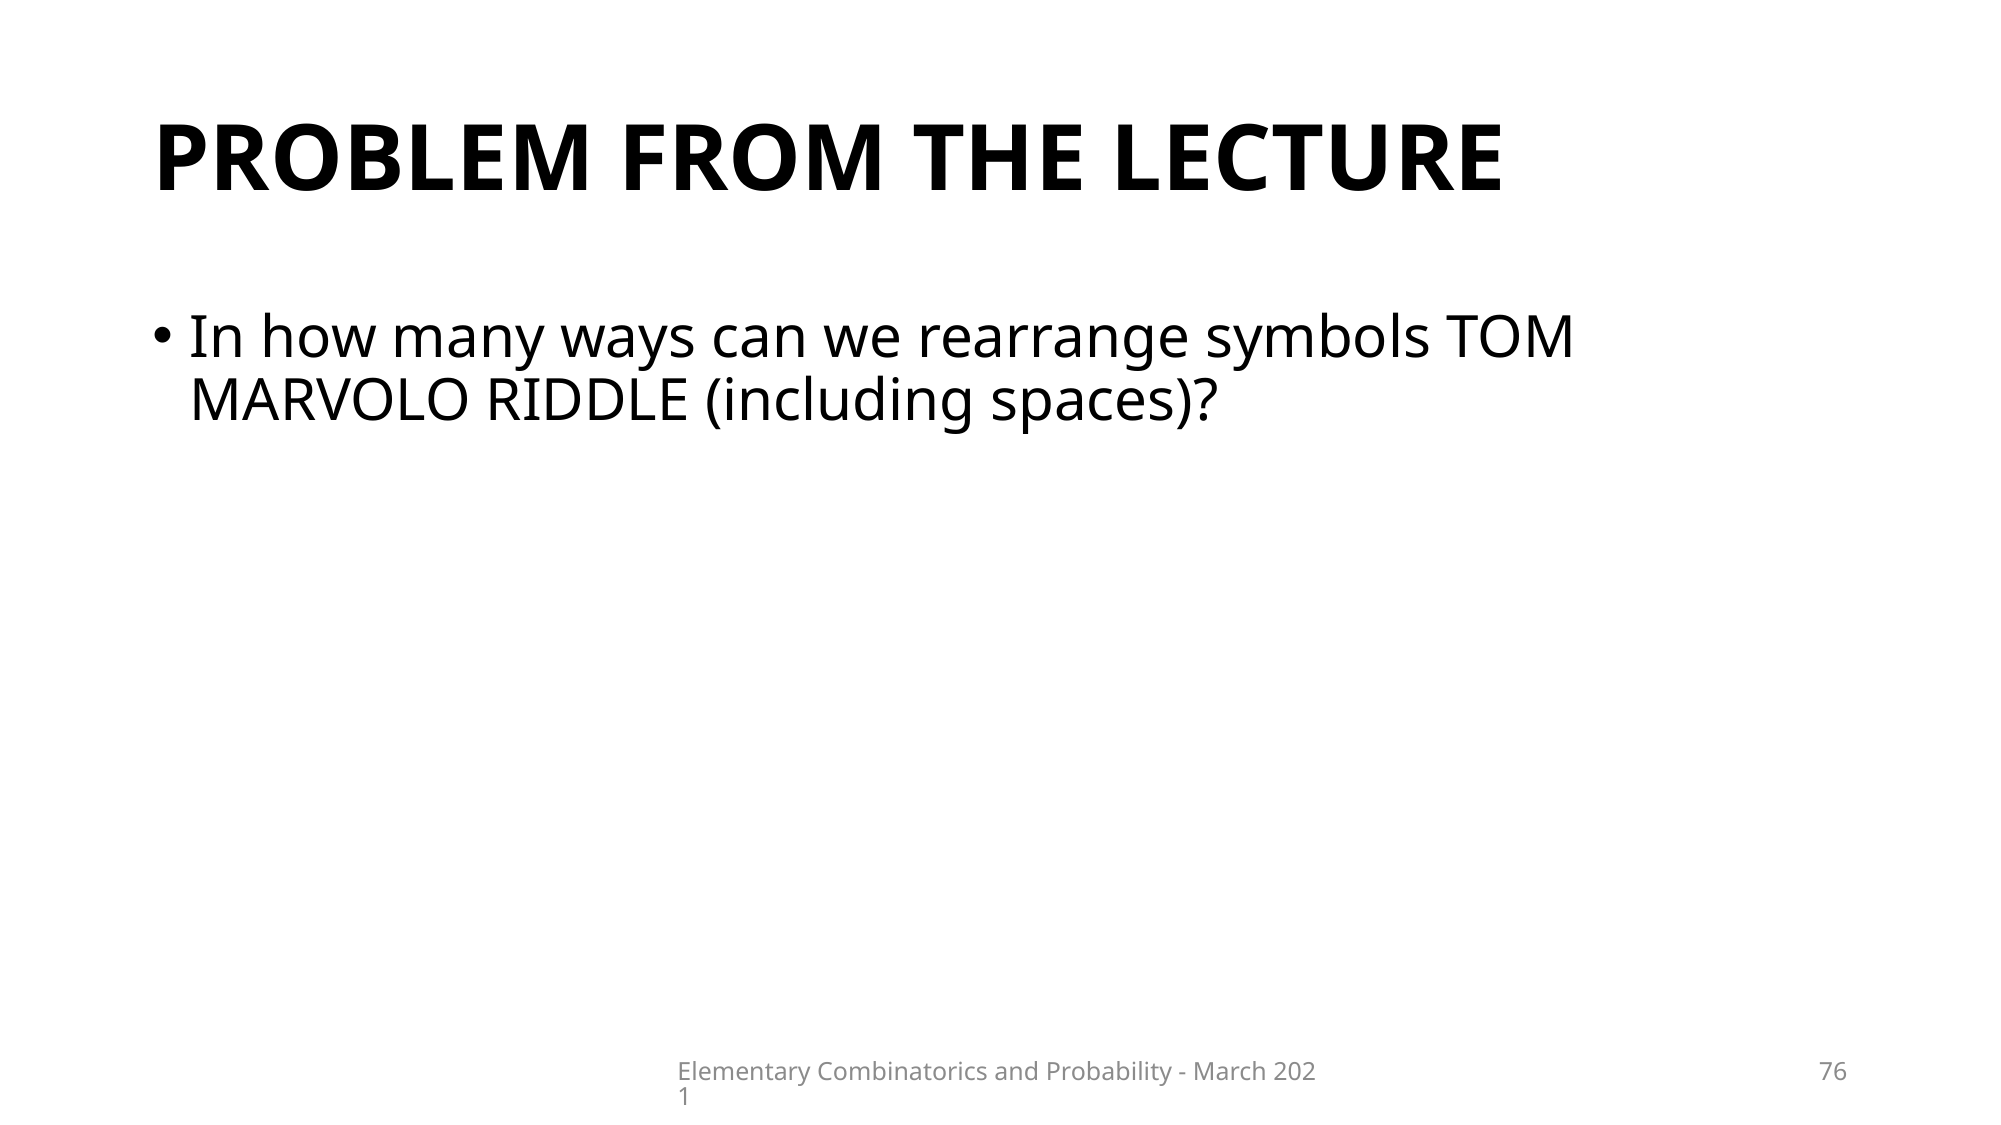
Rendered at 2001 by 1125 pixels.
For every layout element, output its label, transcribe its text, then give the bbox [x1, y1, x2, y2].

list In how many ways can we rearrange symbols TOM MARVOLO RIDDLE (including spaces)? 18 symbols (letters + 2 spaces) with some repetitions: [137, 299, 1863, 1014]
footer Elementary Combinatorics and Probability - March 2021 [662, 1042, 1338, 1103]
title Problem from the lecture [137, 52, 1863, 270]
slide_number 76 [1412, 1042, 1863, 1103]
